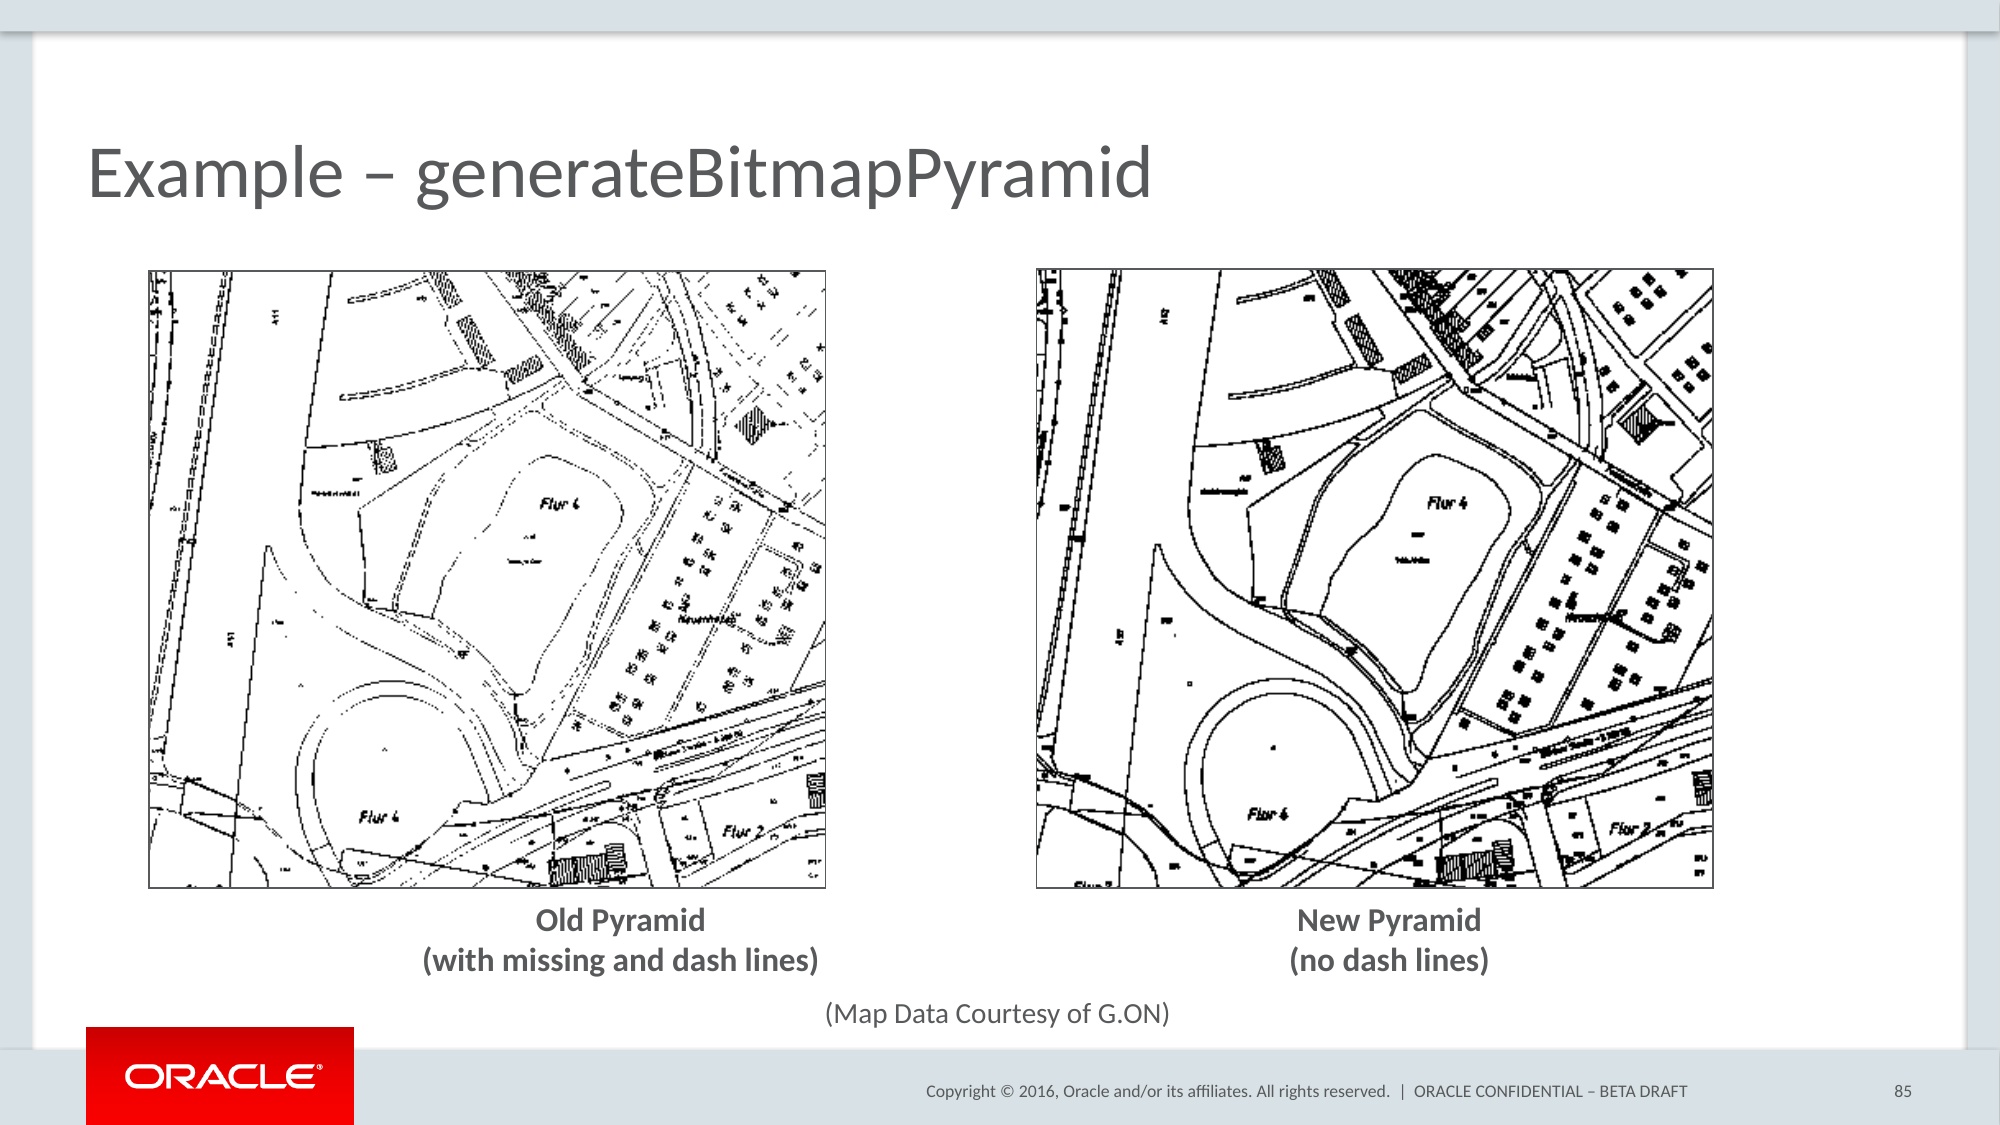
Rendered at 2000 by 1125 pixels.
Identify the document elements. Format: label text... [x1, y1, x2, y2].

text_box Old Pyramid (with missing and dash lines) [217, 890, 1025, 986]
picture [1036, 269, 1713, 888]
text_box New Pyramid (no dash lines) [1074, 896, 1705, 986]
picture [149, 271, 825, 888]
slide_number 85 [1849, 1075, 1913, 1106]
title Example – generateBitmapPyramid [87, 66, 1913, 213]
footer ORACLE CONFIDENTIAL – BETA DRAFT [1414, 1075, 1849, 1106]
picture [86, 1027, 354, 1125]
text_box (Map Data Courtesy of G.ON) [487, 986, 1508, 1037]
